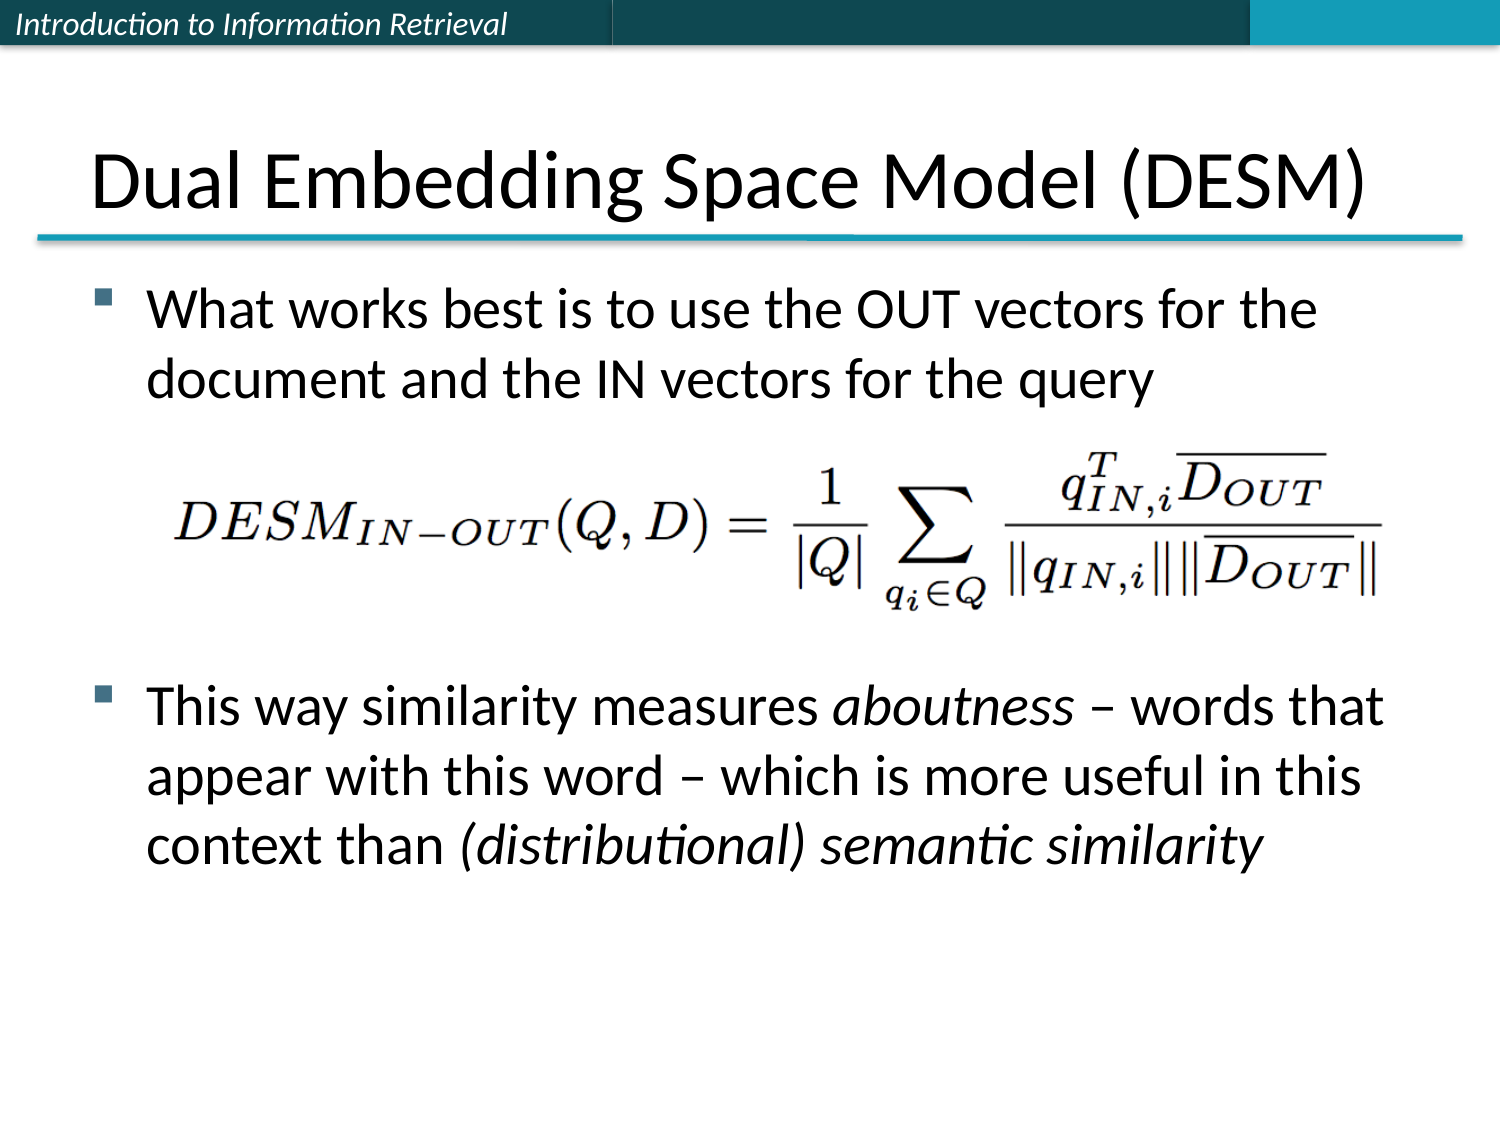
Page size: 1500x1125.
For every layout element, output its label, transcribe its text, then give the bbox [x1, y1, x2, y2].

list What works best is to use the OUT vectors for the document and the IN vectors for the query This way similarity measures aboutness – words that appear with this word – which is more useful in this context than (distributional) semantic similarity [75, 262, 1425, 1075]
title Dual Embedding Space Model (DESM) [75, 45, 1425, 233]
picture [162, 442, 1388, 613]
